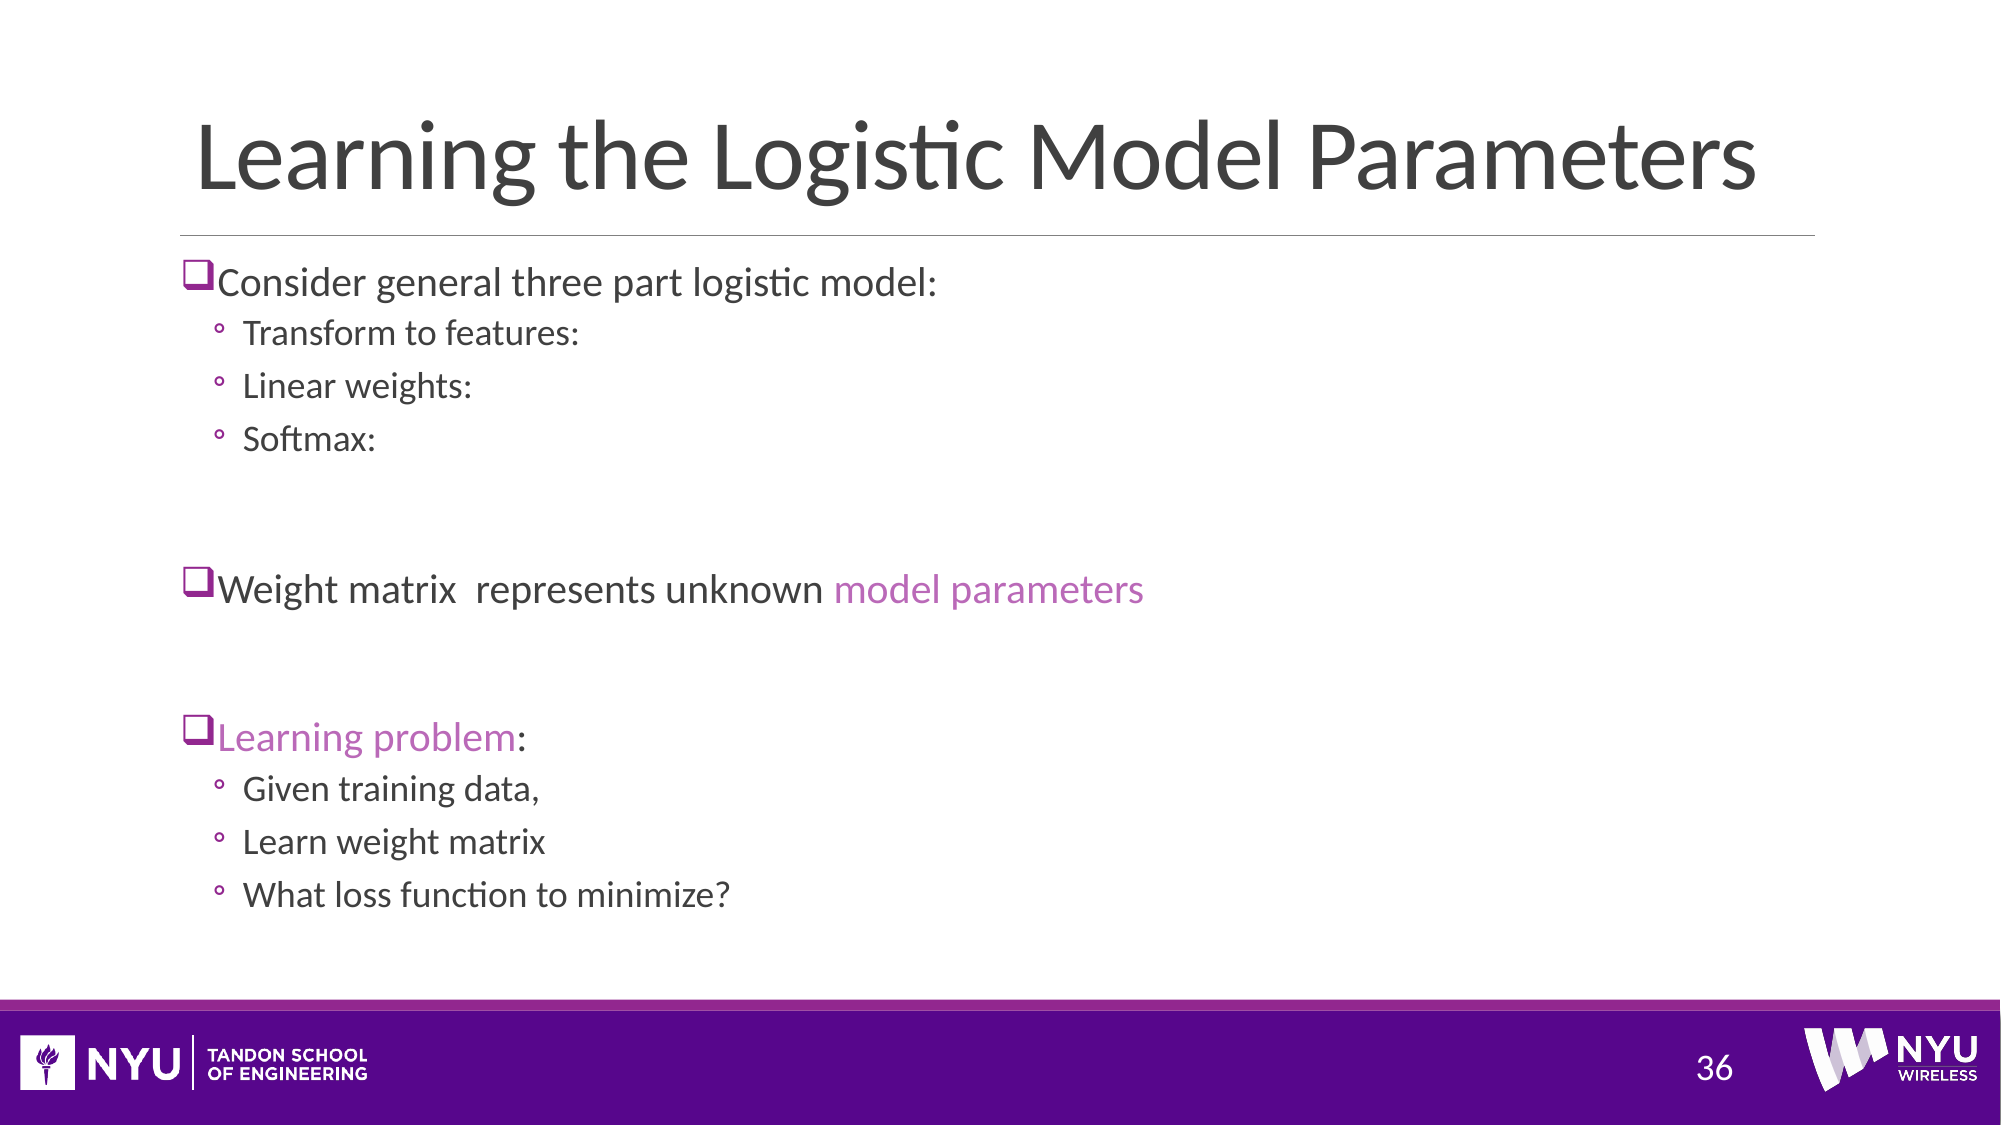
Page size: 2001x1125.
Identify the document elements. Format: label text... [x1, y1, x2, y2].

title Learning the Logistic Model Parameters [180, 47, 1830, 218]
slide_number 36 [1533, 1035, 1749, 1096]
